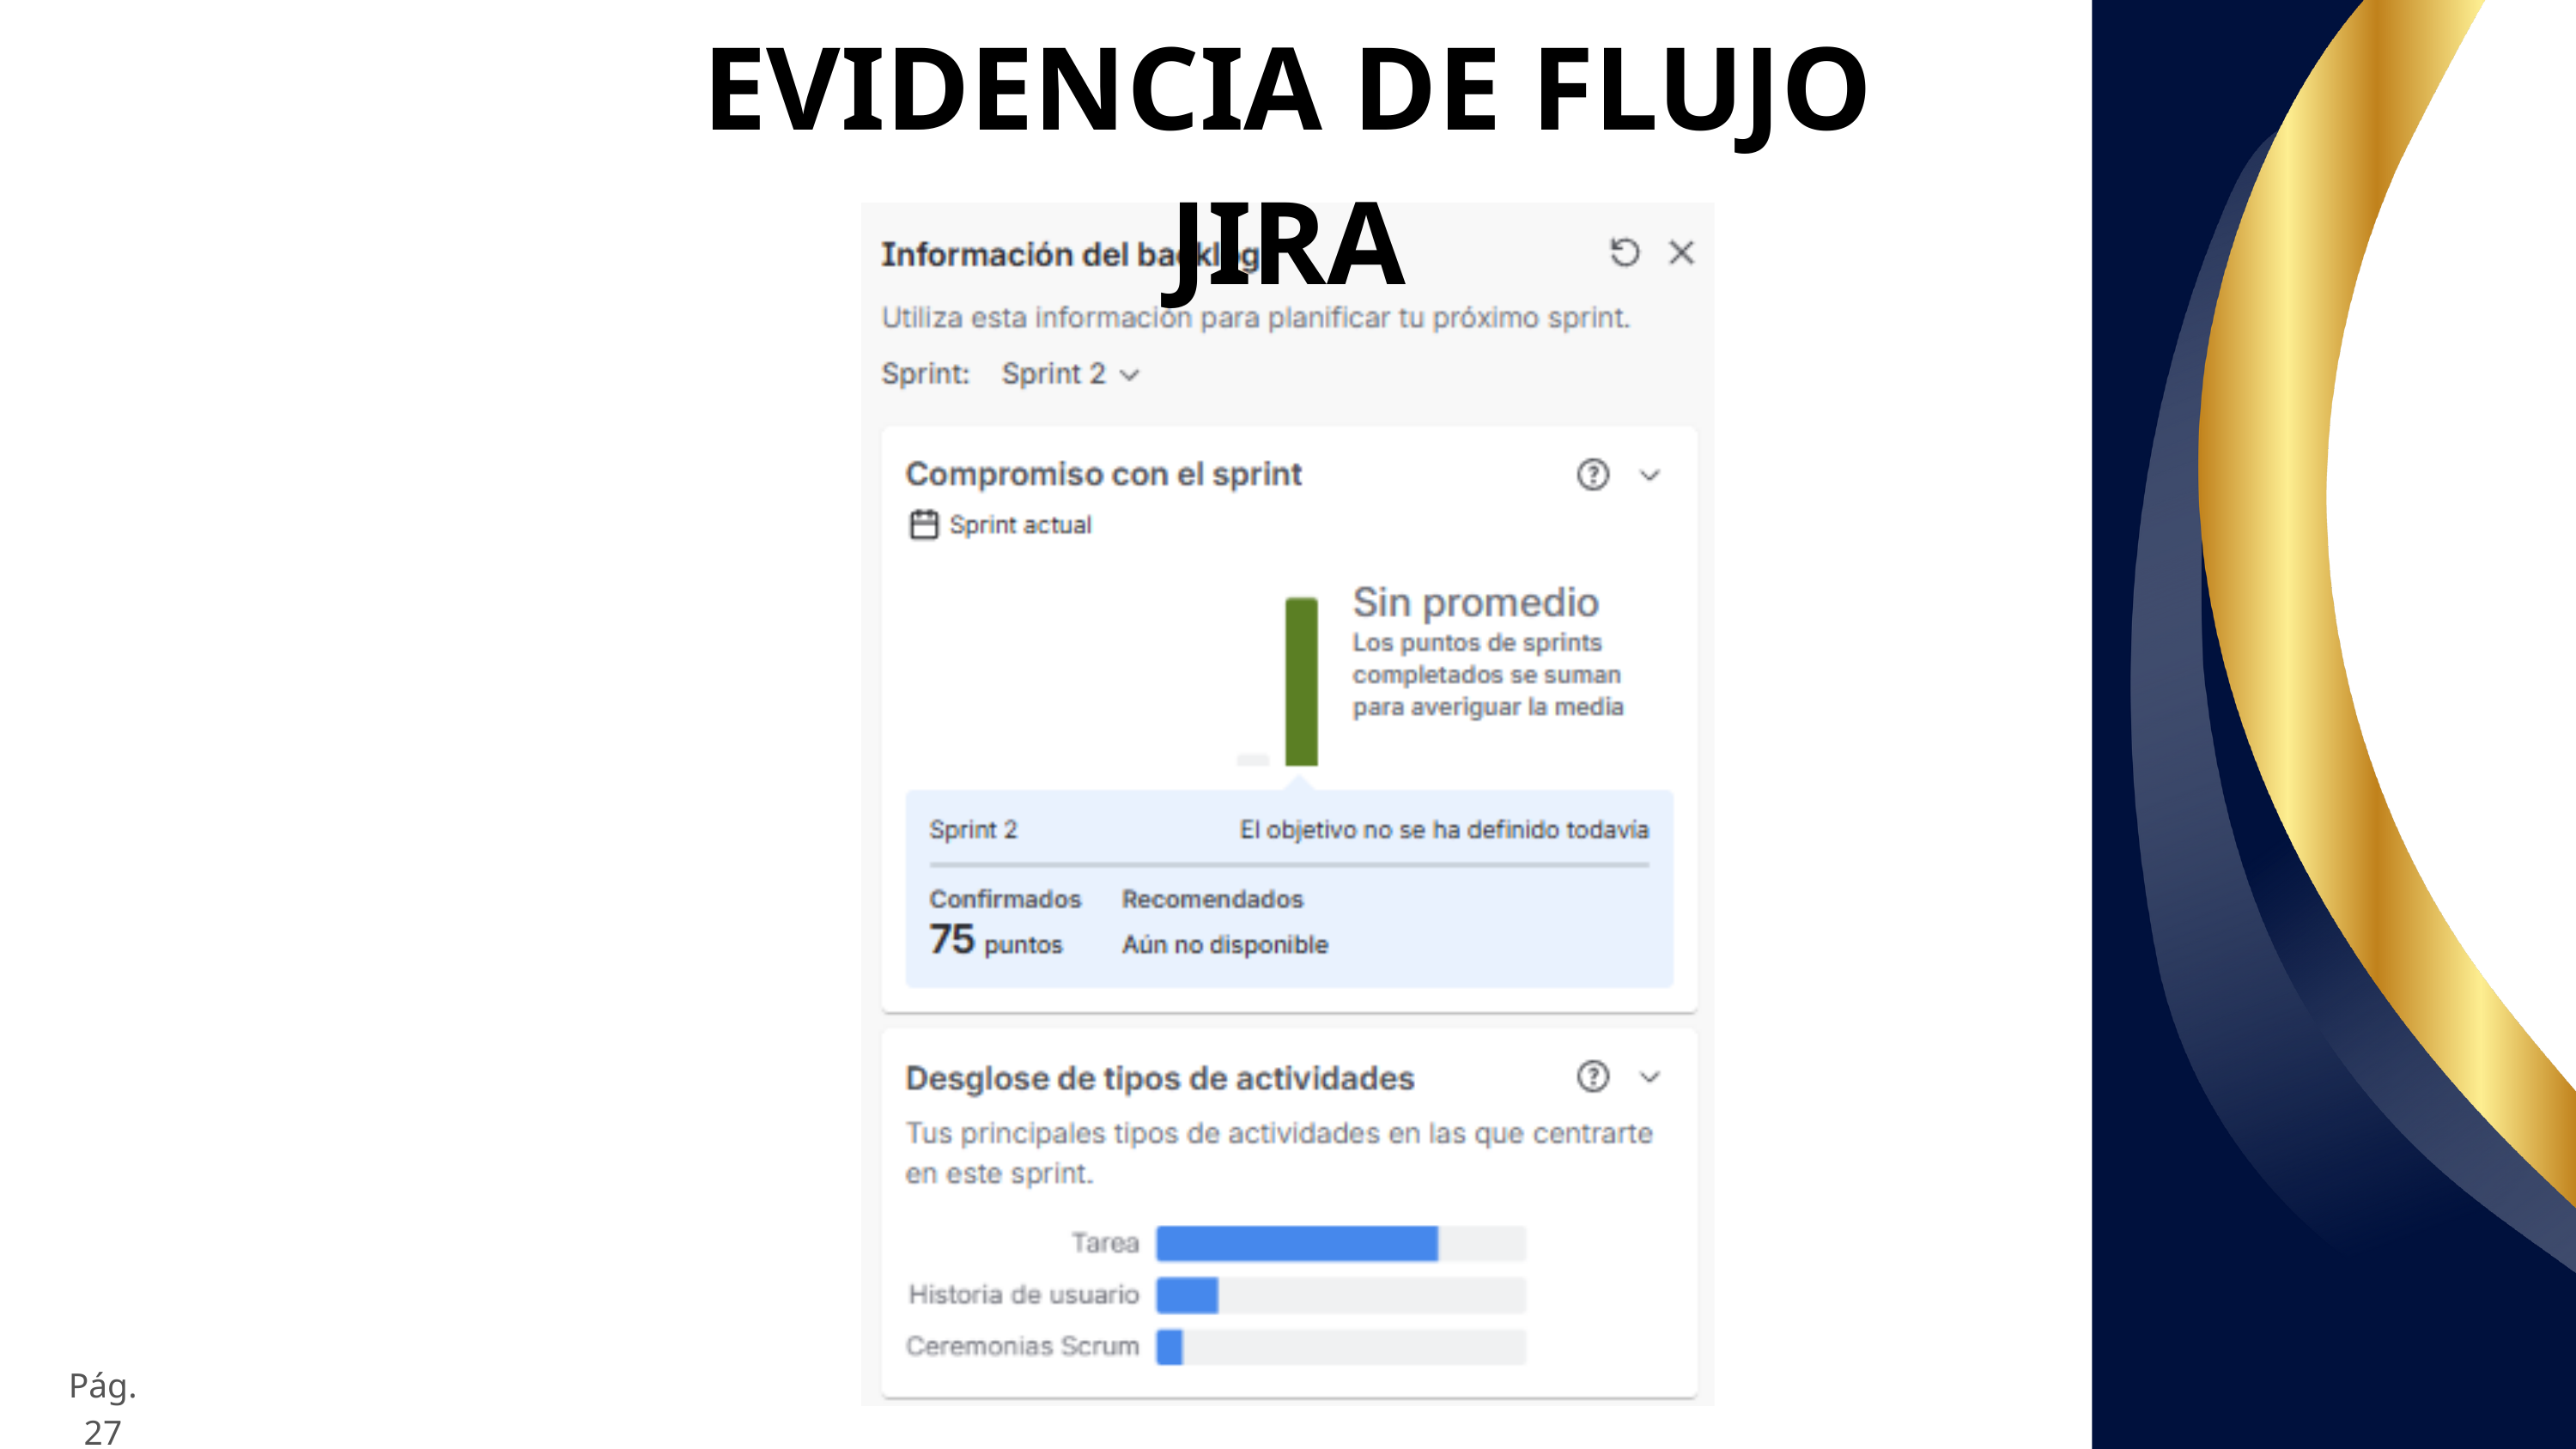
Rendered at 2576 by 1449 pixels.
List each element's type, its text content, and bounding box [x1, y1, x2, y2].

text_box EVIDENCIA DE FLUJO JIRA [681, 0, 1894, 308]
text_box [2092, 0, 2576, 1449]
text_box [861, 308, 1715, 1406]
text_box Pág. 27 [46, 1358, 160, 1449]
